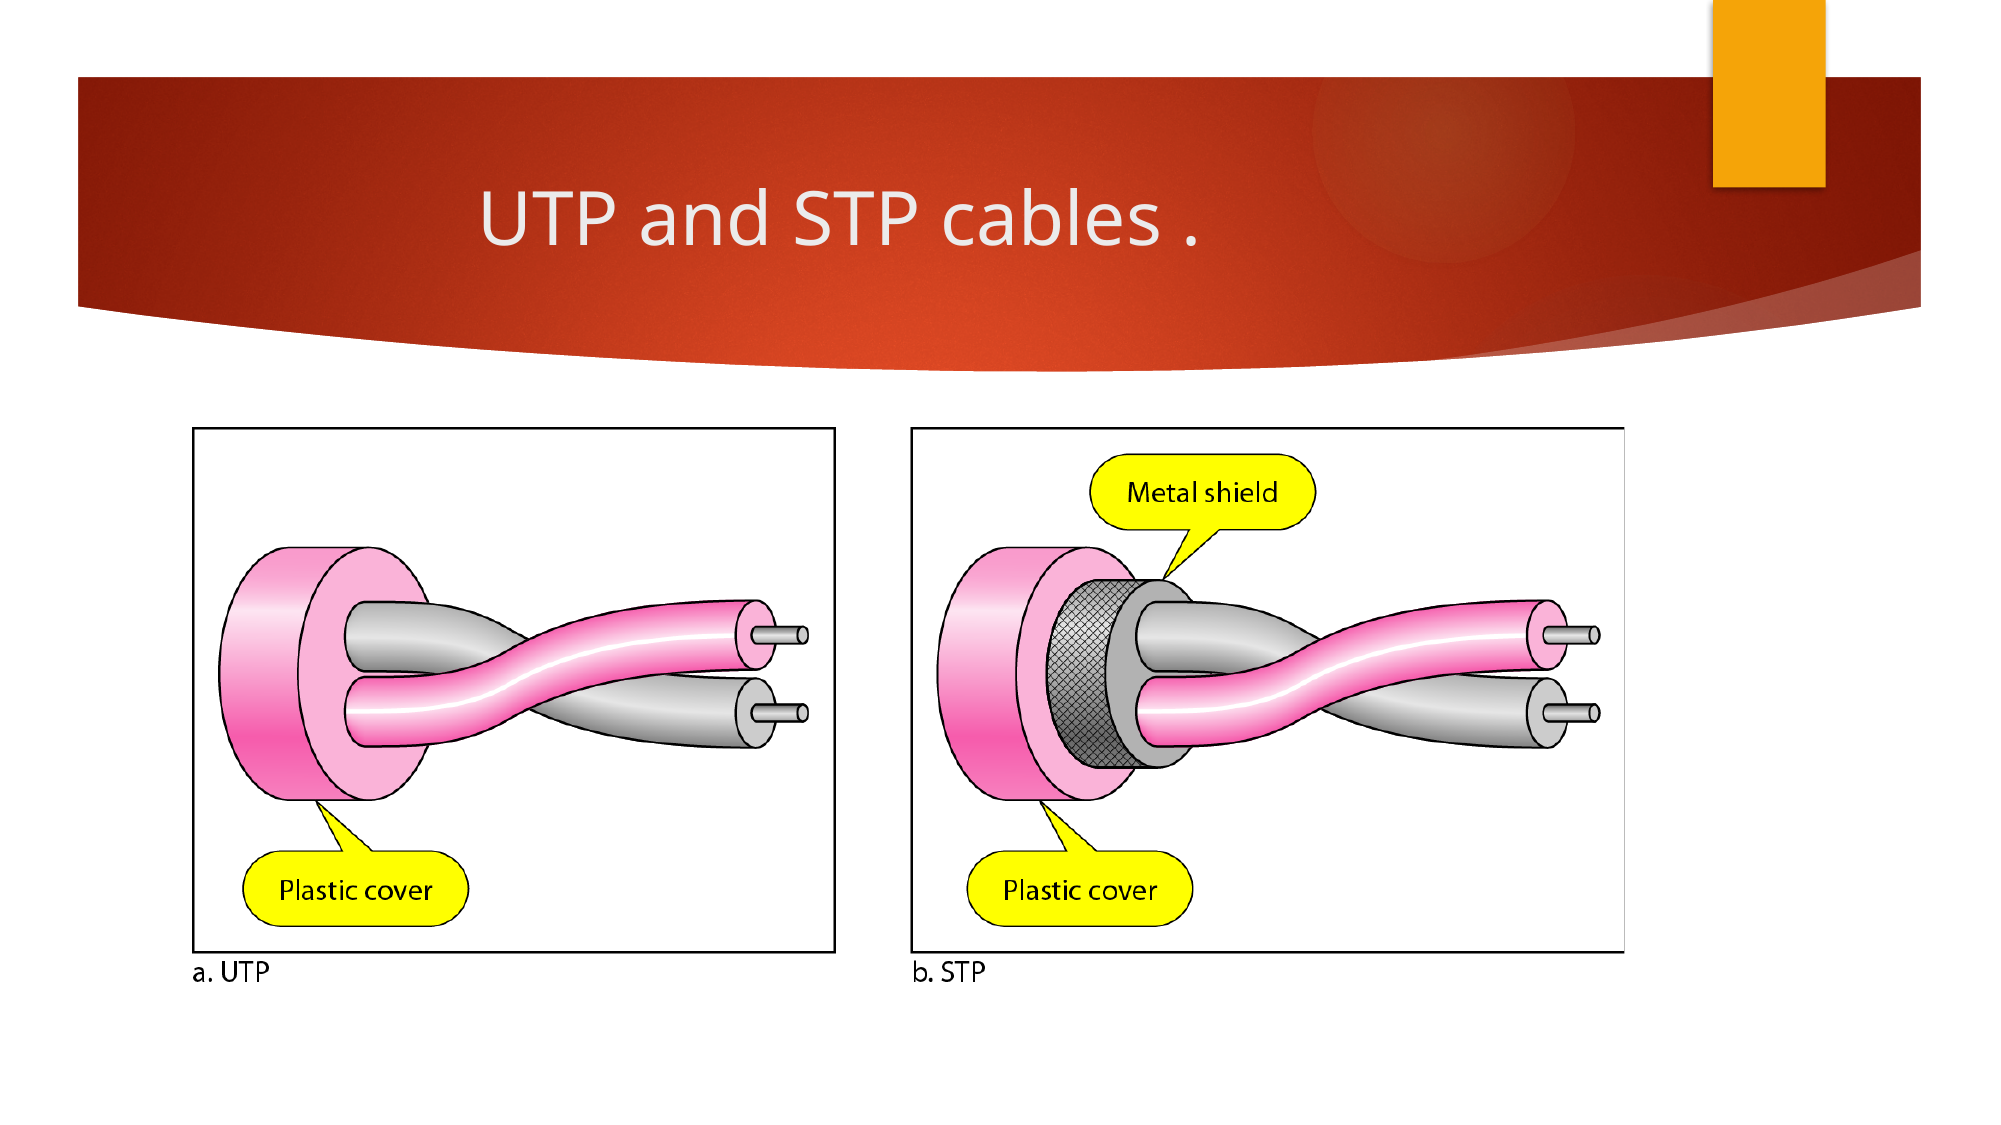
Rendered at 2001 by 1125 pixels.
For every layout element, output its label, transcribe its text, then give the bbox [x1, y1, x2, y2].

title UTP and STP cables . [189, 155, 1627, 275]
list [191, 426, 1625, 988]
